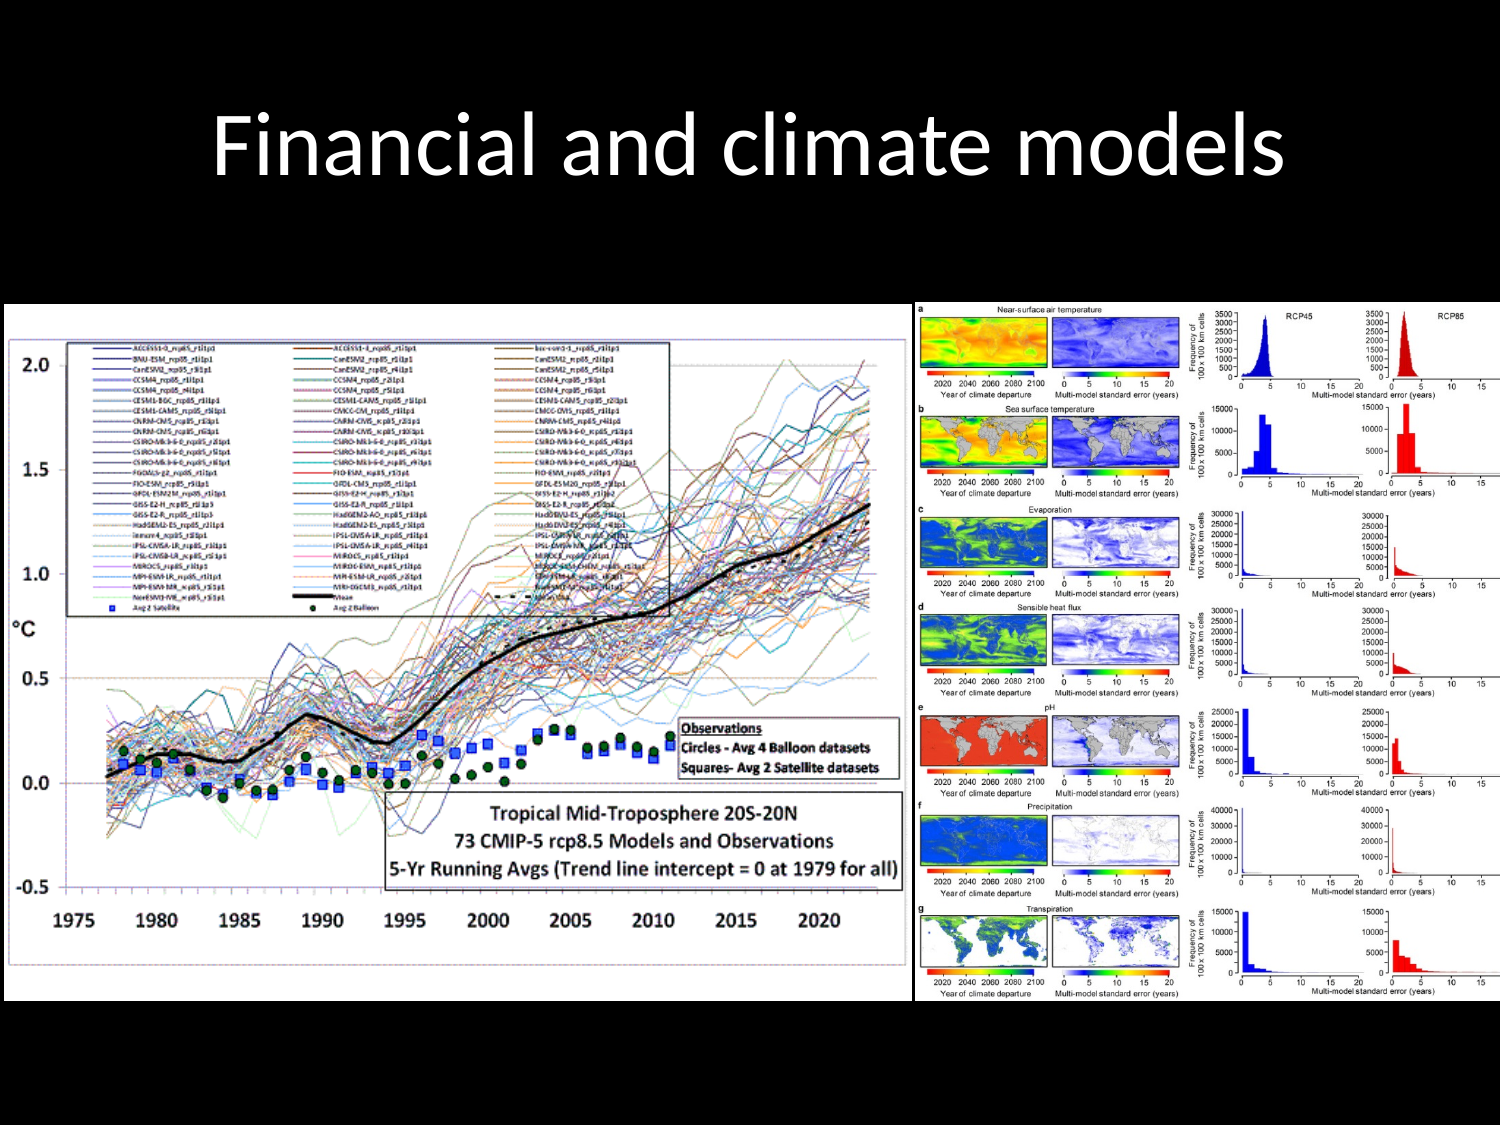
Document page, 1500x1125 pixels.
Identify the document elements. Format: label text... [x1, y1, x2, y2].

picture [915, 302, 1500, 1001]
picture [3, 303, 912, 1001]
title Financial and climate models [75, 45, 1425, 233]
